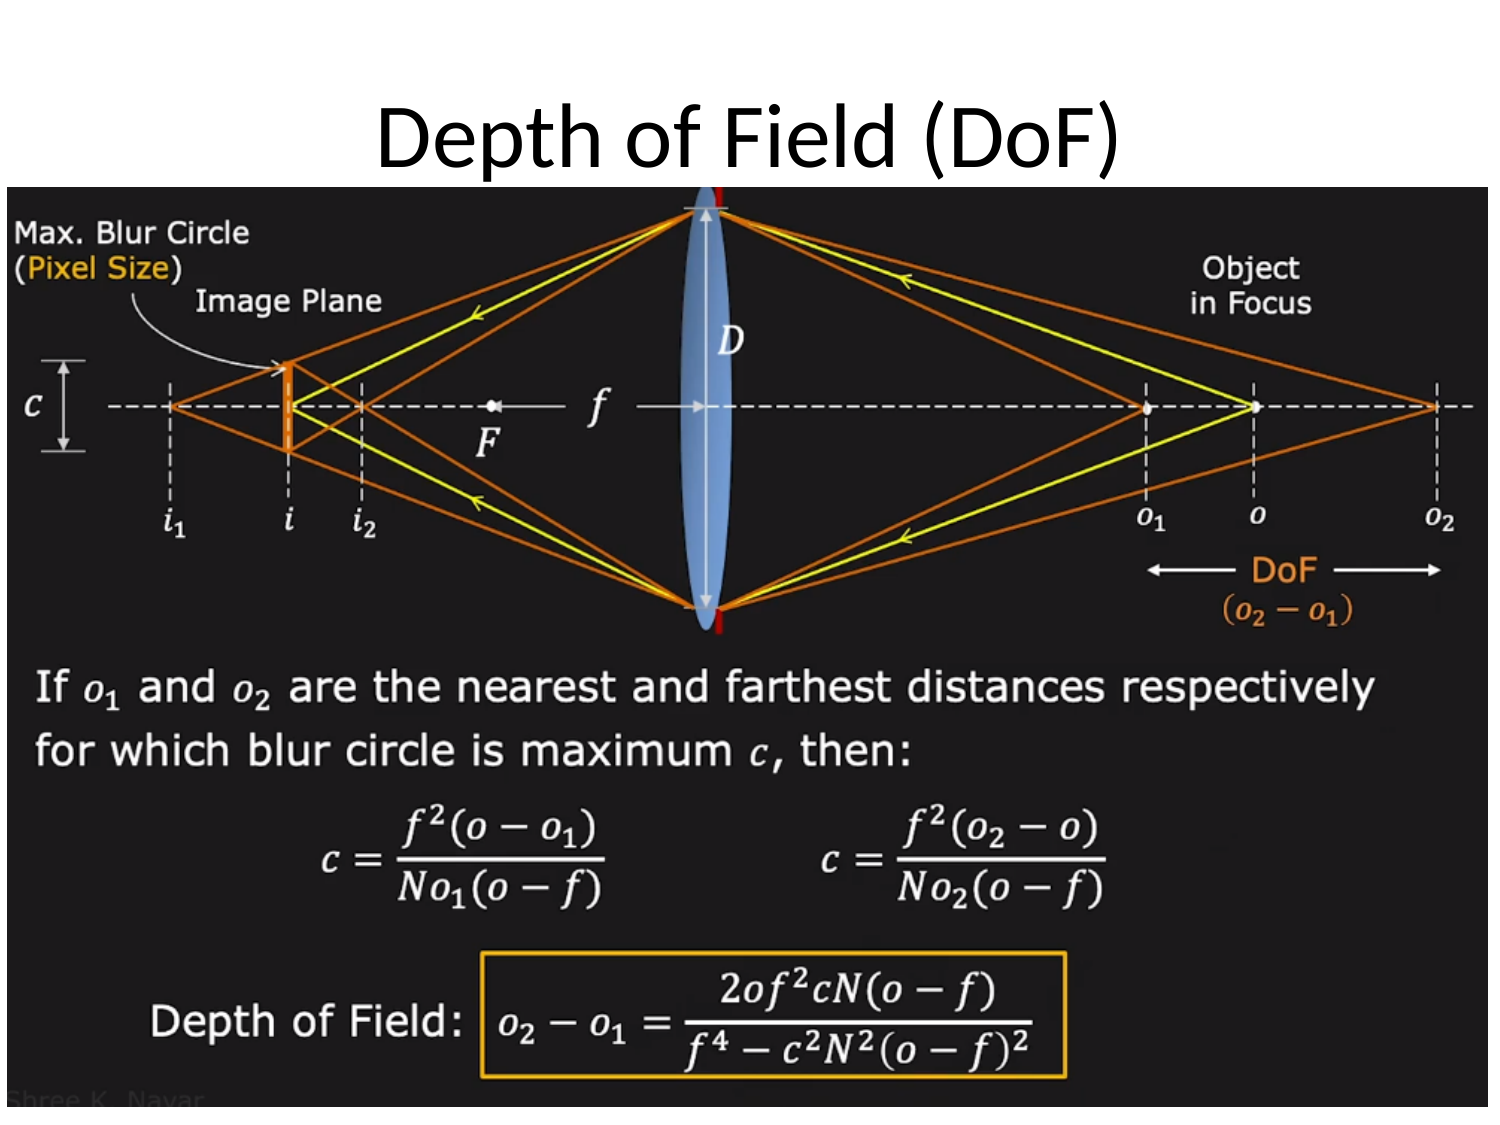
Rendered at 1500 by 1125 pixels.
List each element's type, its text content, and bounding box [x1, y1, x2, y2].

title Depth of Field (DoF) [75, 37, 1425, 185]
picture [7, 187, 1488, 1108]
